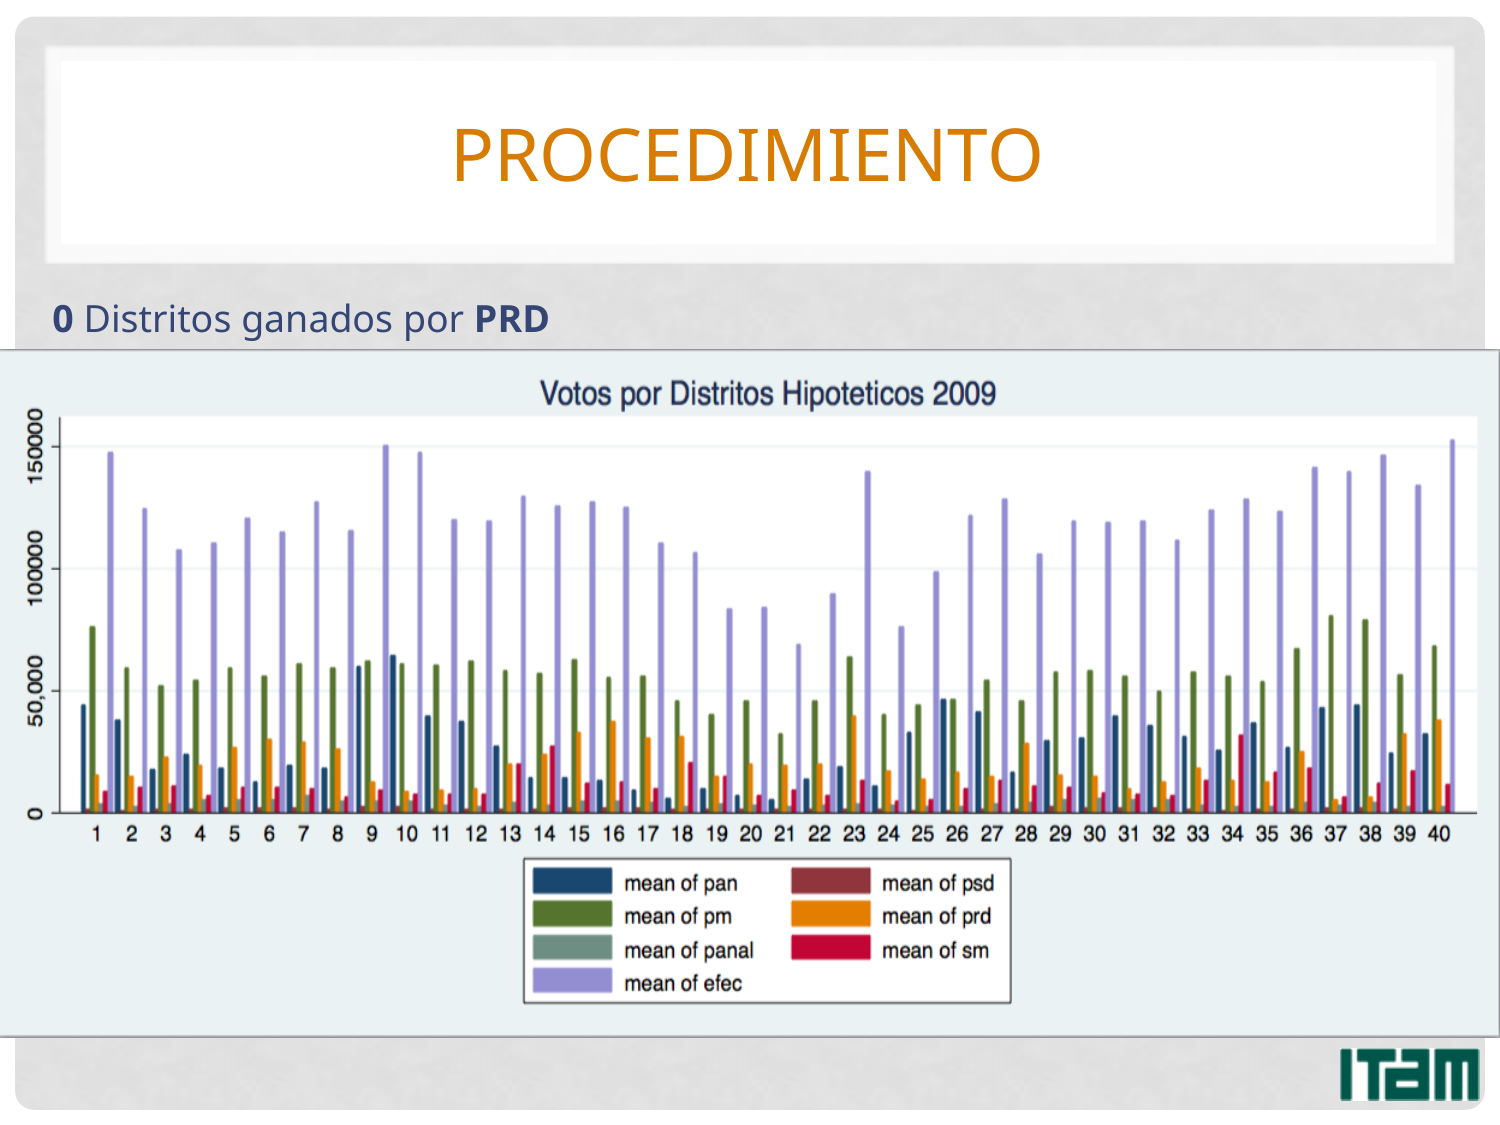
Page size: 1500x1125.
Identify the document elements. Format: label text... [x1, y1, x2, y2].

picture [1340, 1048, 1480, 1101]
text_box procedimiento [69, 66, 1425, 238]
picture [0, 349, 1500, 1038]
text_box 0 Distritos ganados por PRD [37, 287, 912, 348]
